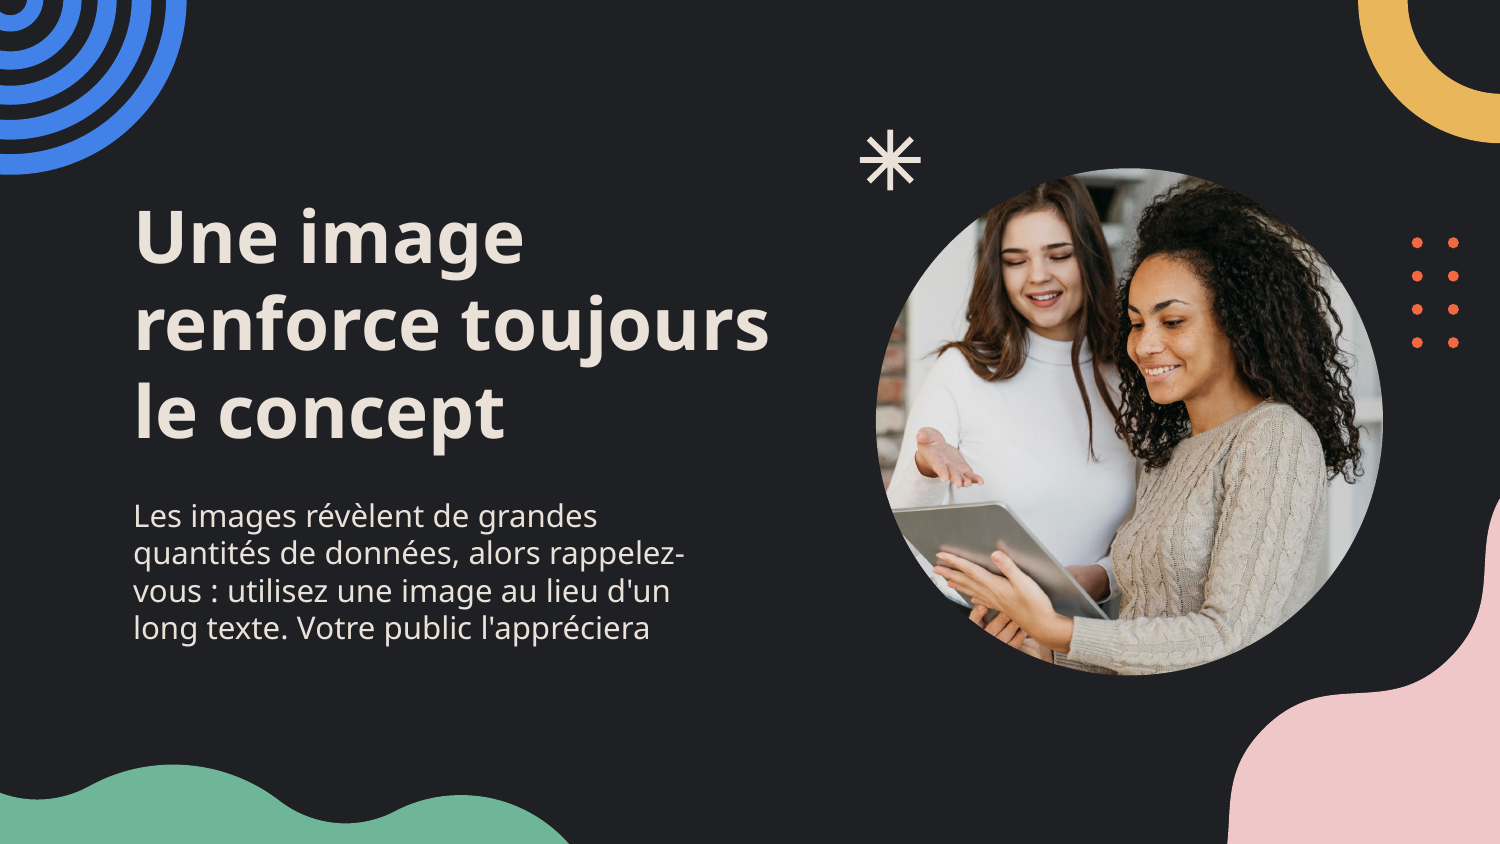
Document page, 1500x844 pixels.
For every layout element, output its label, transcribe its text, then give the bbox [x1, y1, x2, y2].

picture [875, 168, 1384, 676]
title Une image renforce toujours le concept [118, 190, 823, 453]
text_box [859, 129, 921, 166]
subtitle Les images révèlent de grandes quantités de données, alors rappelez-vous : utilisez une image au lieu d'un long texte. Votre public l'appréciera [118, 488, 750, 654]
